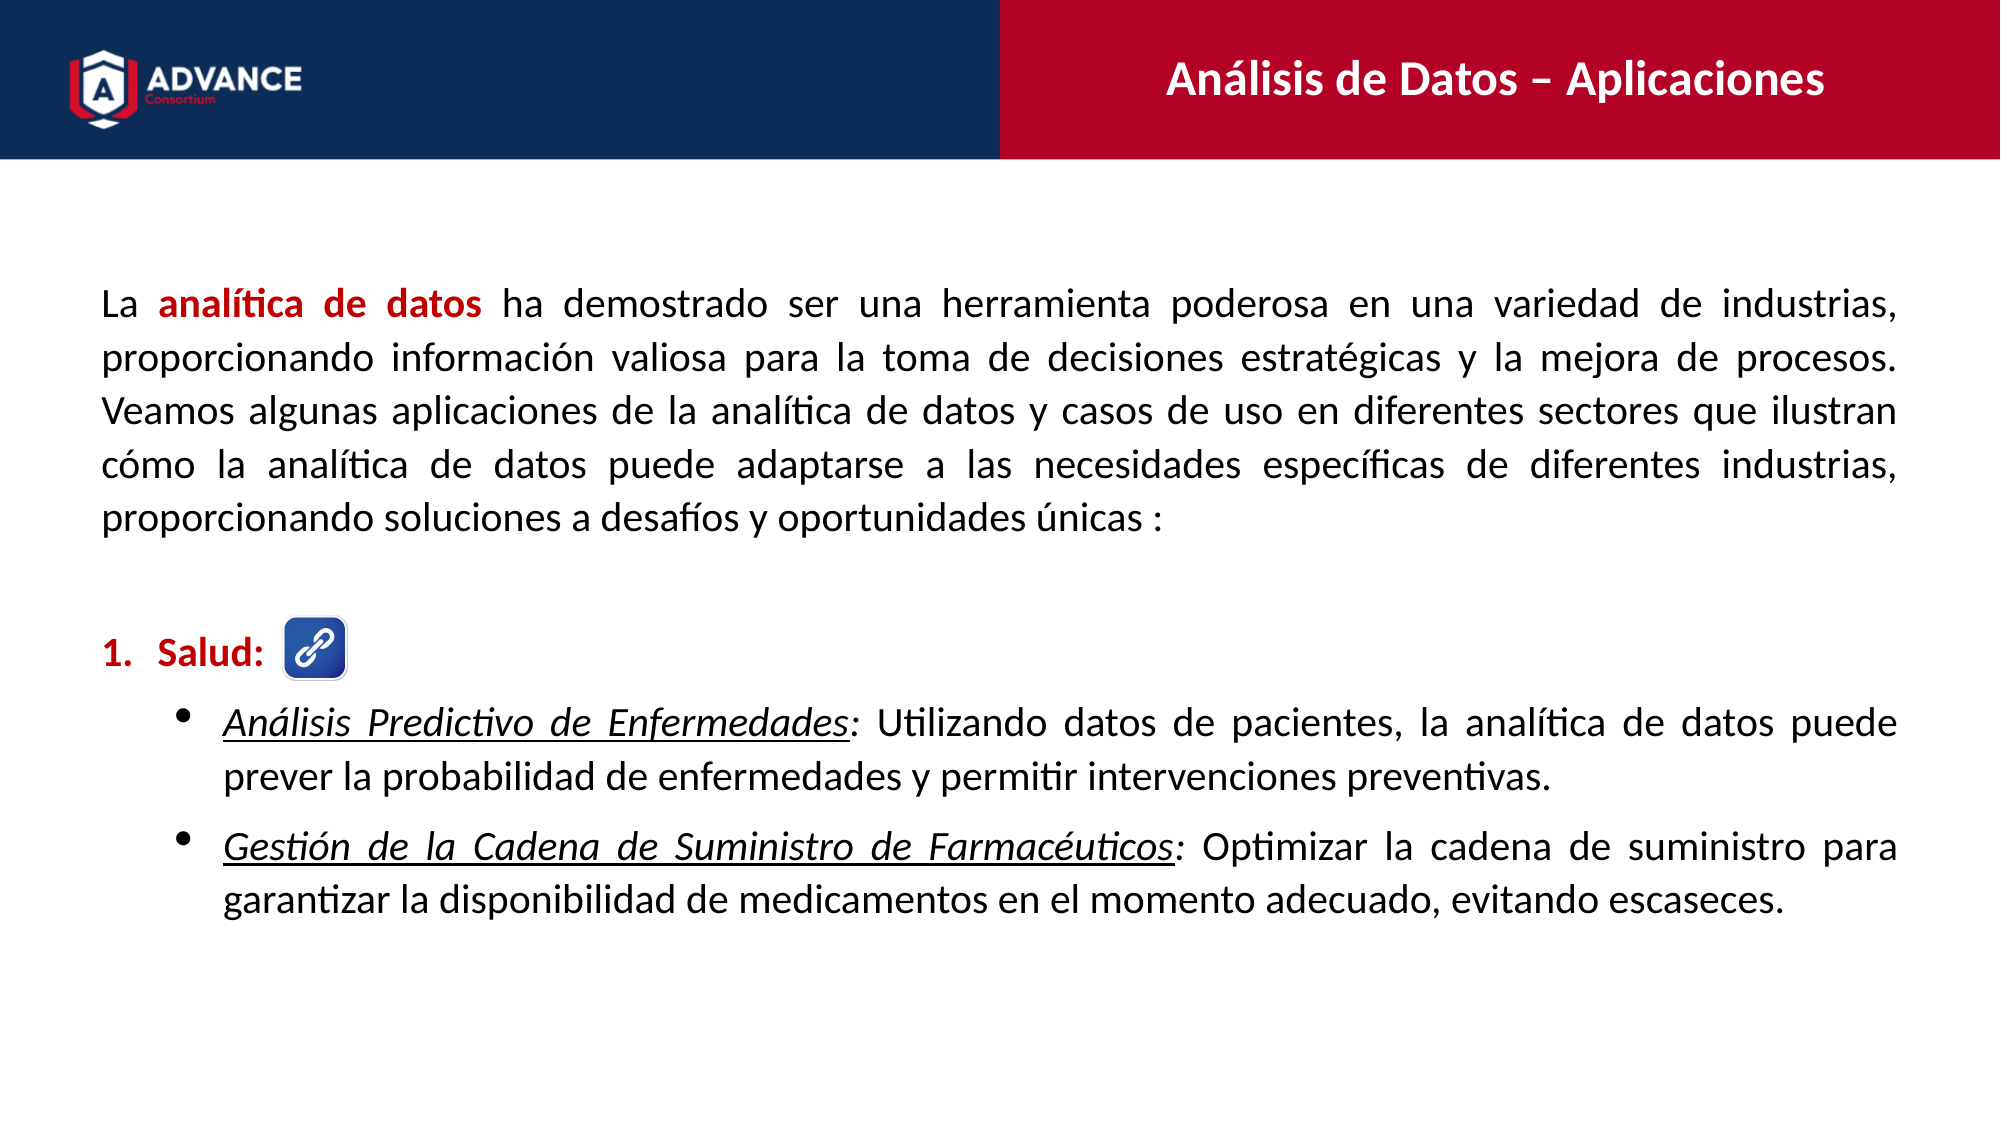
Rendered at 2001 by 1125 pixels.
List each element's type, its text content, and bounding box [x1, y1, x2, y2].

text_box Análisis de Datos – Aplicaciones [1151, 37, 1852, 113]
picture [0, 0, 2000, 1125]
text_box La analítica de datos ha demostrado ser una herramienta poderosa en una variedad de industrias, proporcionando información valiosa para la toma de decisiones estratégicas y la mejora de procesos. Veamos algunas aplicaciones de la analítica de datos y casos de uso en diferentes sectores que ilustran cómo la analítica de datos puede adaptarse a las necesidades específicas de diferentes industrias, proporcionando soluciones a desafíos y oportunidades únicas : Salud: Análisis Predictivo de Enfermedades: Utilizando datos de pacientes, la analítica de datos puede prever la probabilidad de enfermedades y permitir intervenciones preventivas. Gestión de la Cadena de Suministro de Farmacéuticos: Optimizar la cadena de suministro para garantizar la disponibilidad de medicamentos en el momento adecuado, evitando escaseces. [86, 265, 1914, 995]
